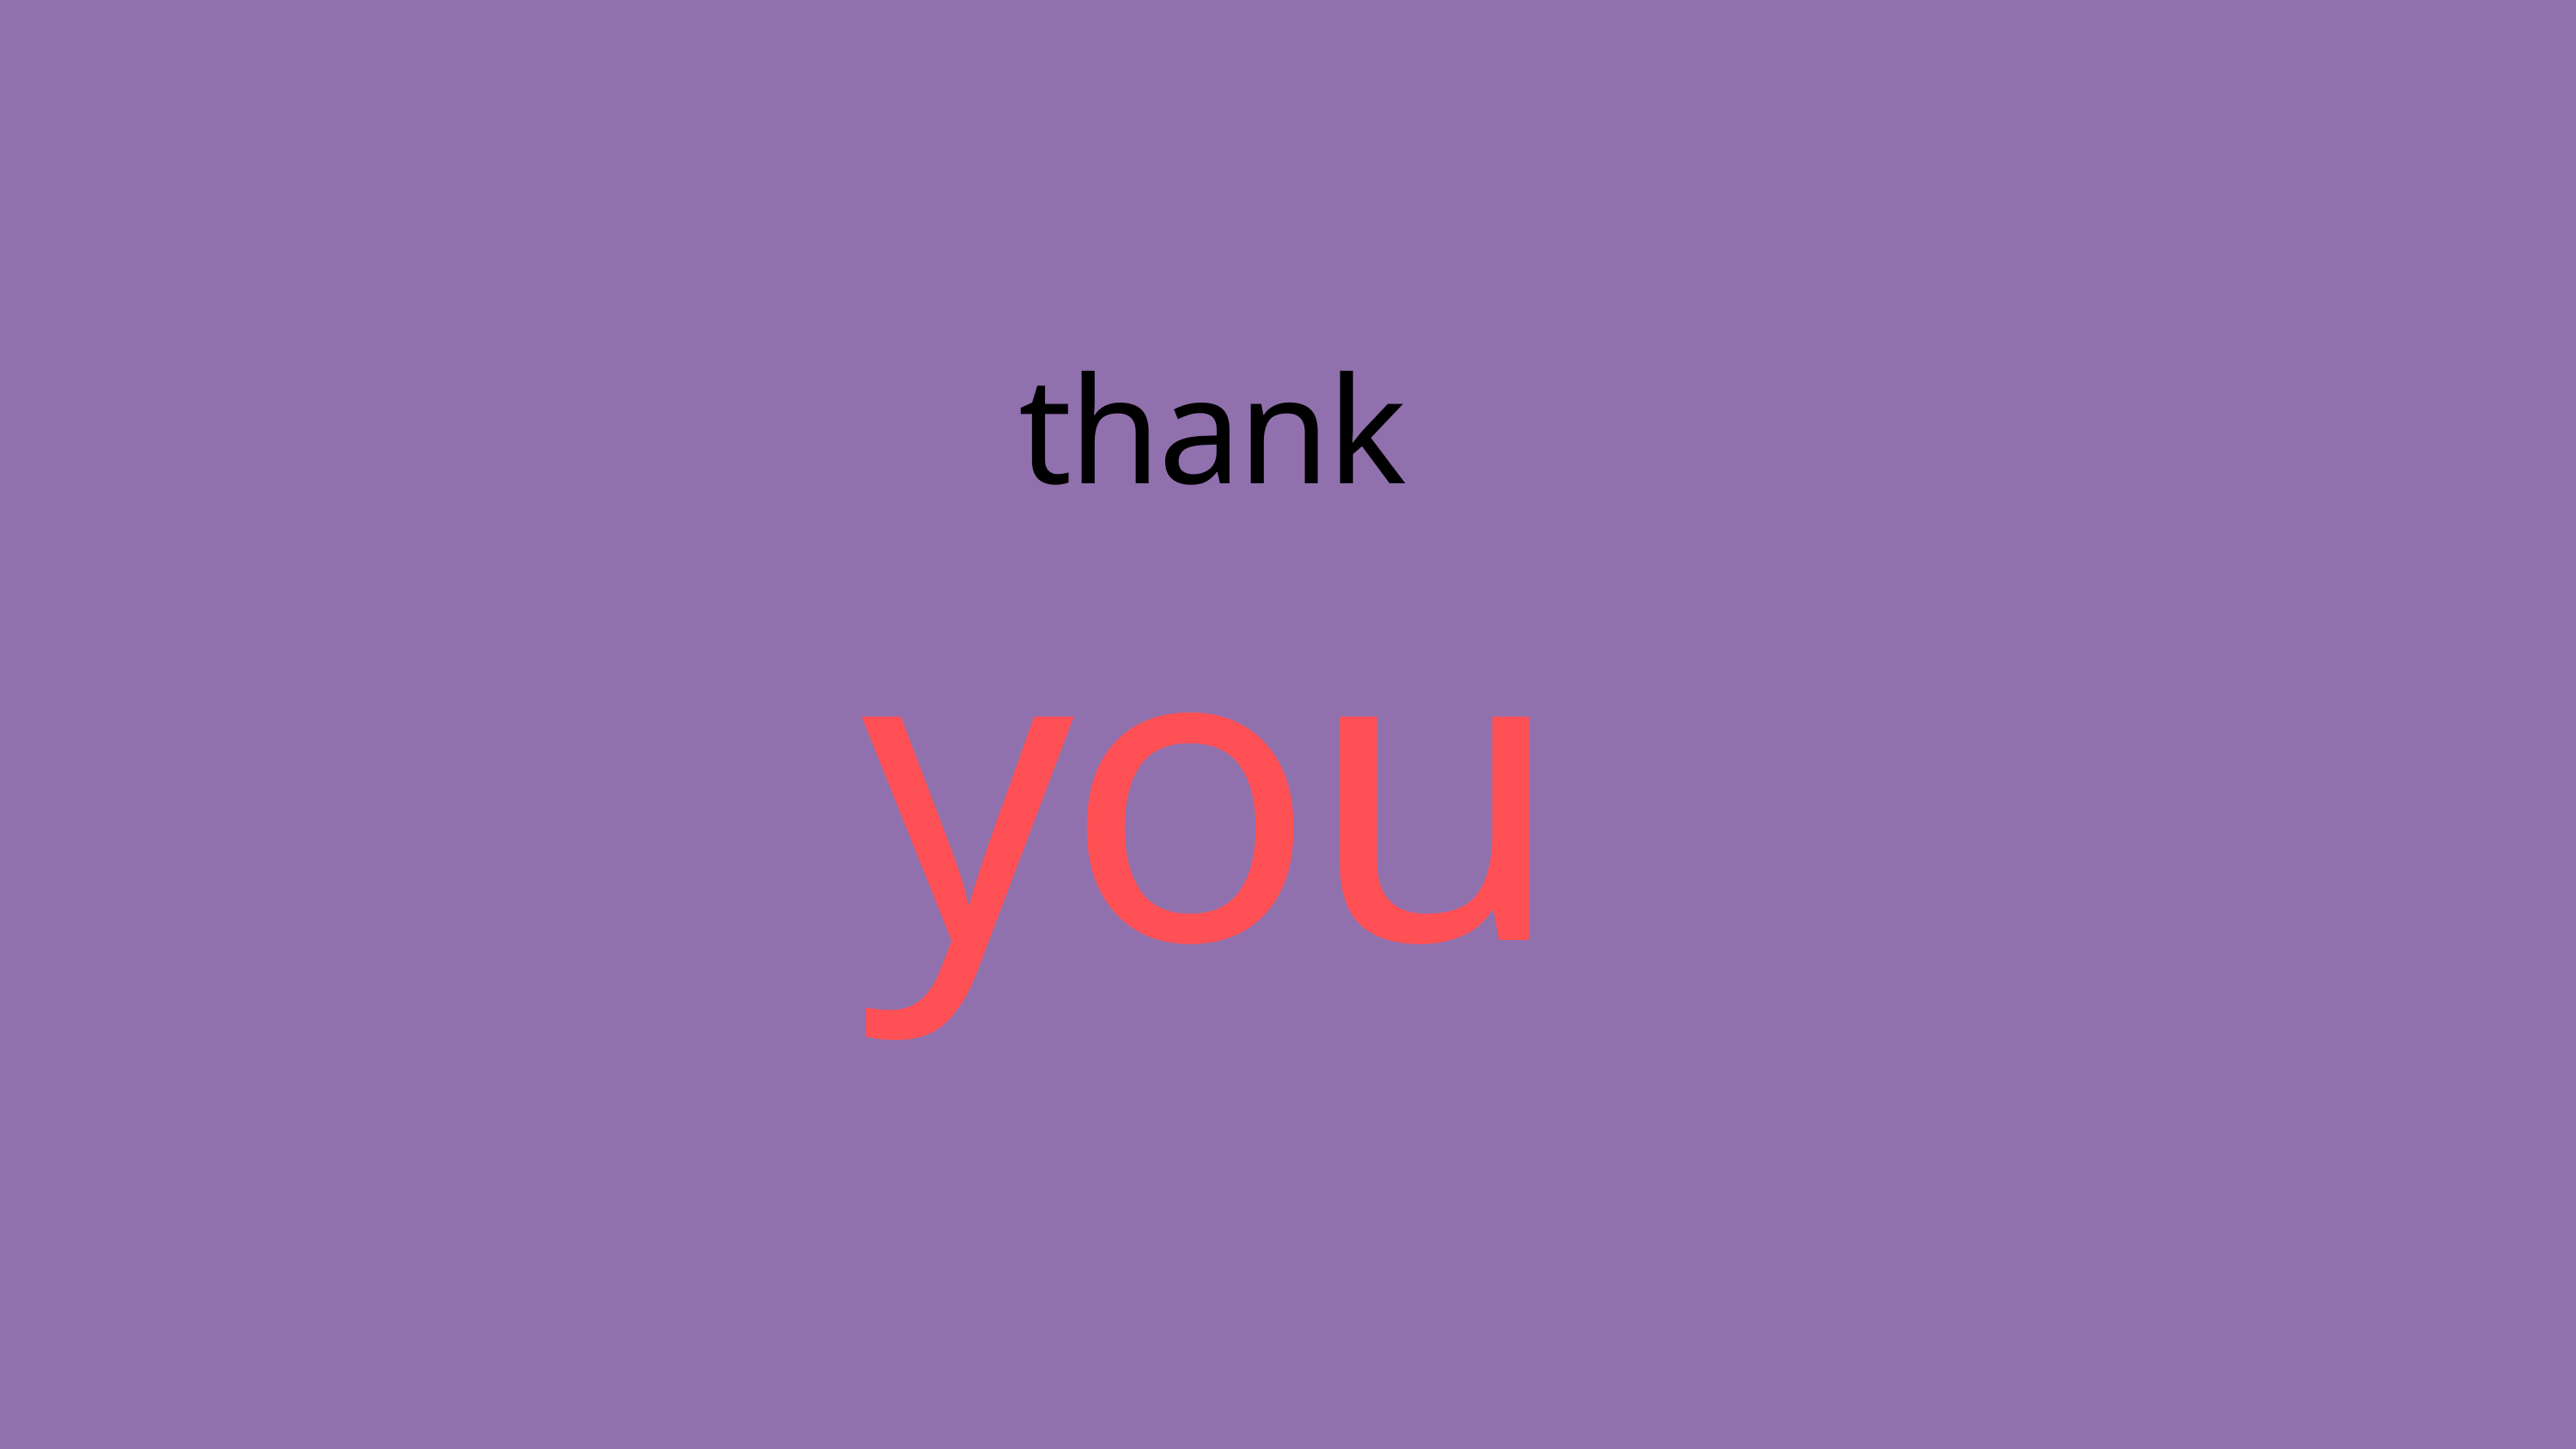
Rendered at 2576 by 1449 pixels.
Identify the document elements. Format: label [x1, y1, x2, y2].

text_box [70, 360, 2357, 1089]
